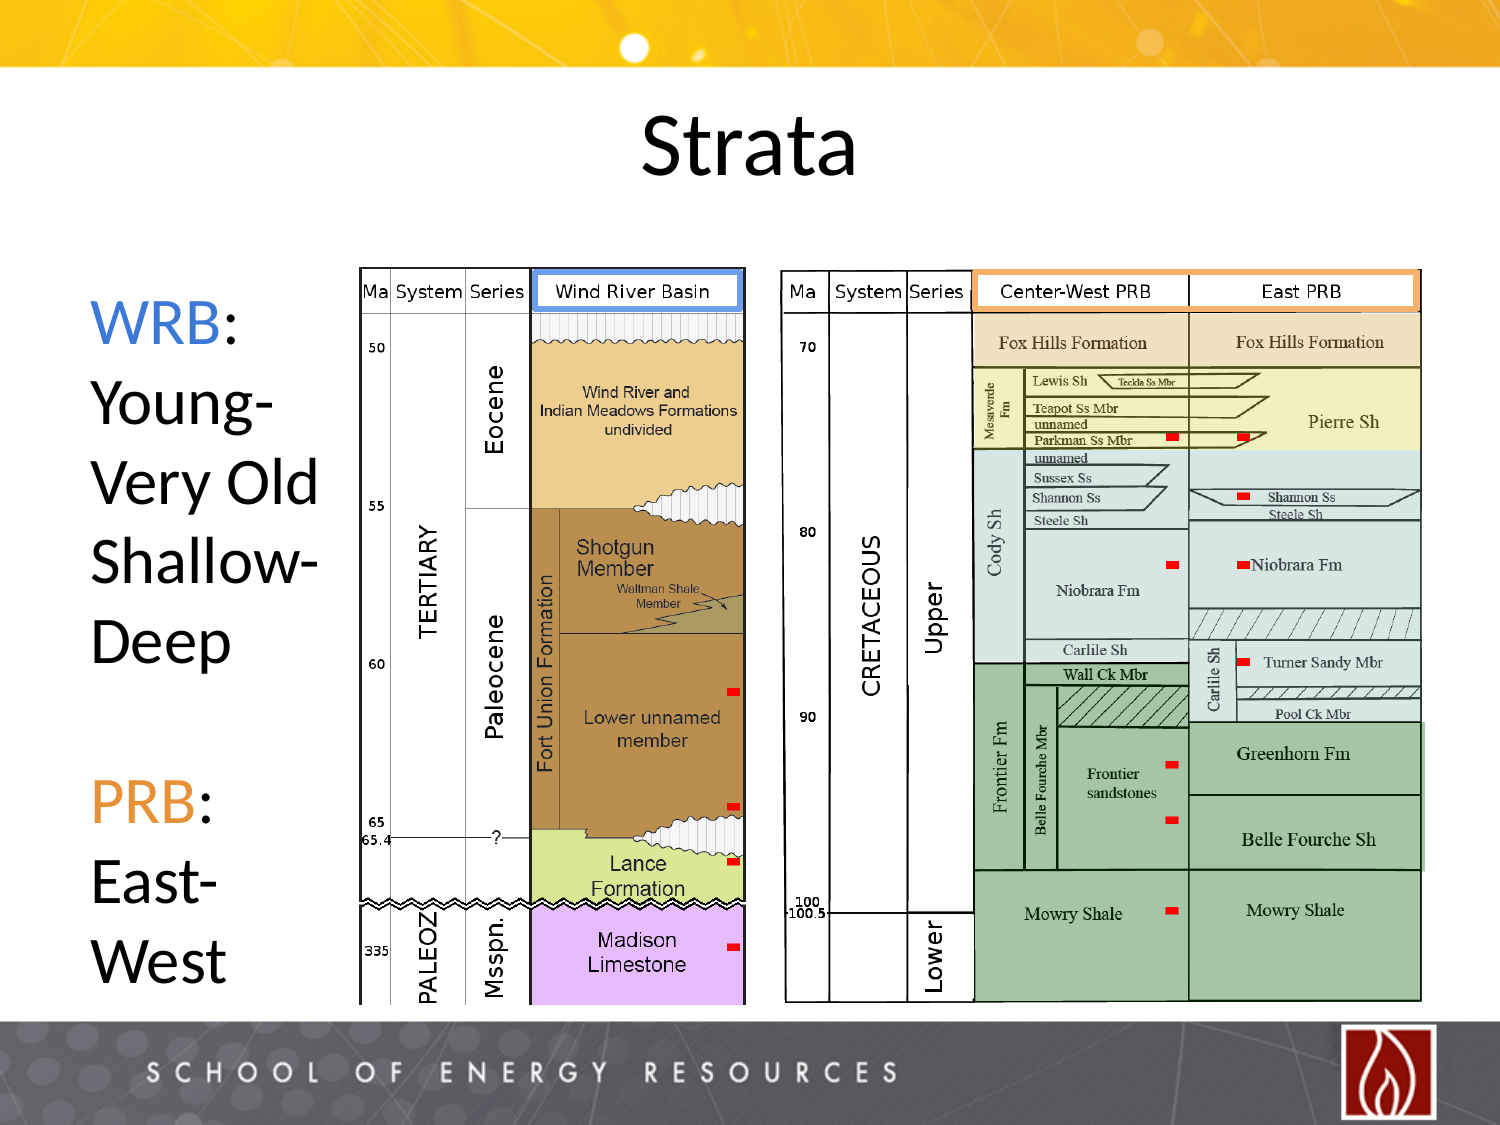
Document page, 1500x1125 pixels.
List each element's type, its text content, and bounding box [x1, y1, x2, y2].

list WRB: Young- Very Old Shallow- Deep PRB: East- West [75, 262, 353, 1005]
title Strata [75, 45, 1425, 233]
picture [0, 0, 1500, 1125]
